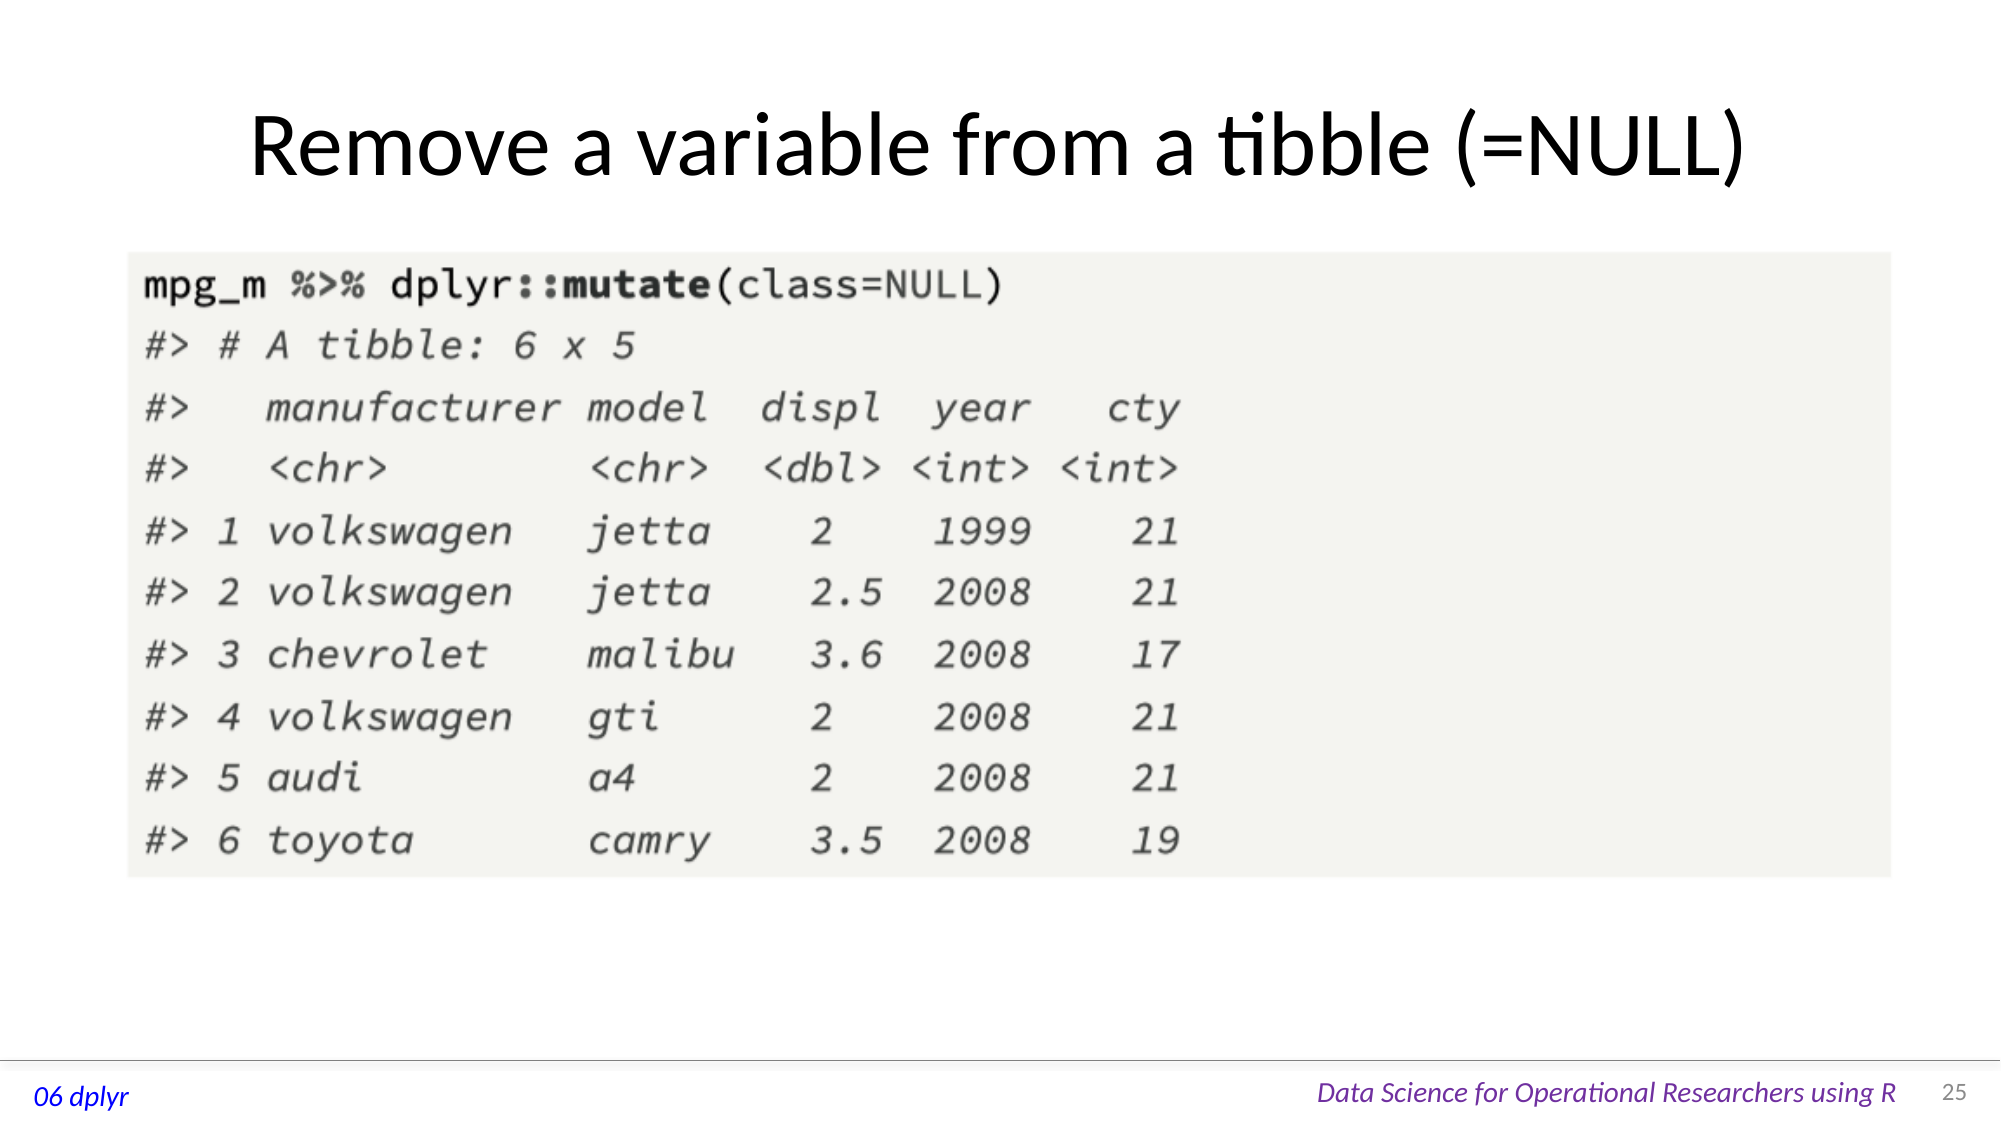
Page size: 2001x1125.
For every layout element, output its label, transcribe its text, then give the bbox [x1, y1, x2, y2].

picture [121, 246, 1893, 886]
title Remove a variable from a tibble (=NULL) [99, 45, 1900, 233]
slide_number 25 [1899, 1060, 1983, 1120]
